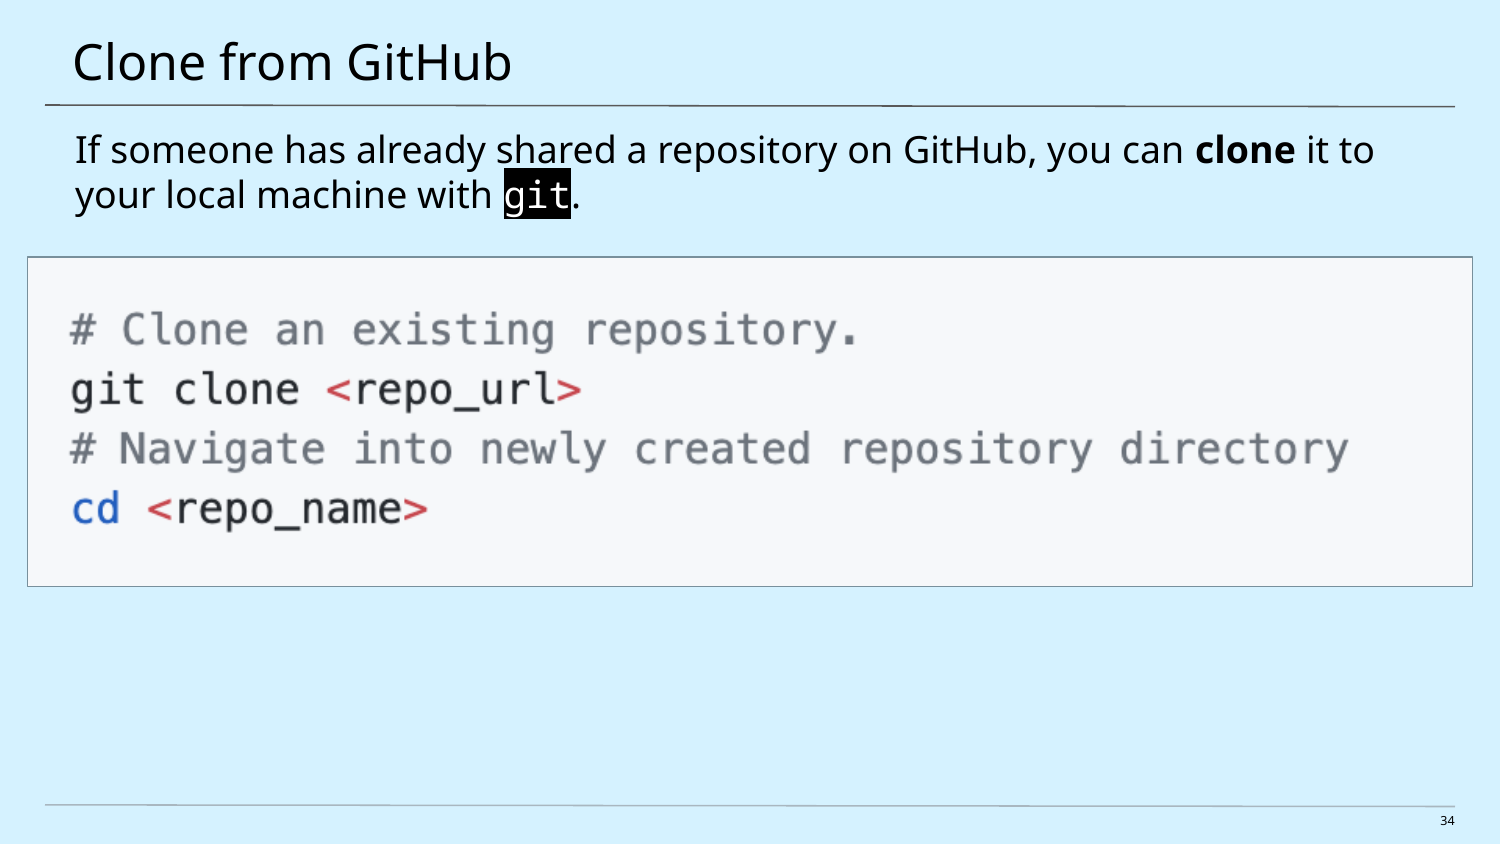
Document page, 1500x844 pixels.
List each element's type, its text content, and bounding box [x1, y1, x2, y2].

subtitle If someone has already shared a repository on GitHub, you can clone it to your local machine with git. [0, 110, 1500, 171]
title Clone from GitHub [0, 0, 1500, 88]
picture [27, 257, 1473, 587]
